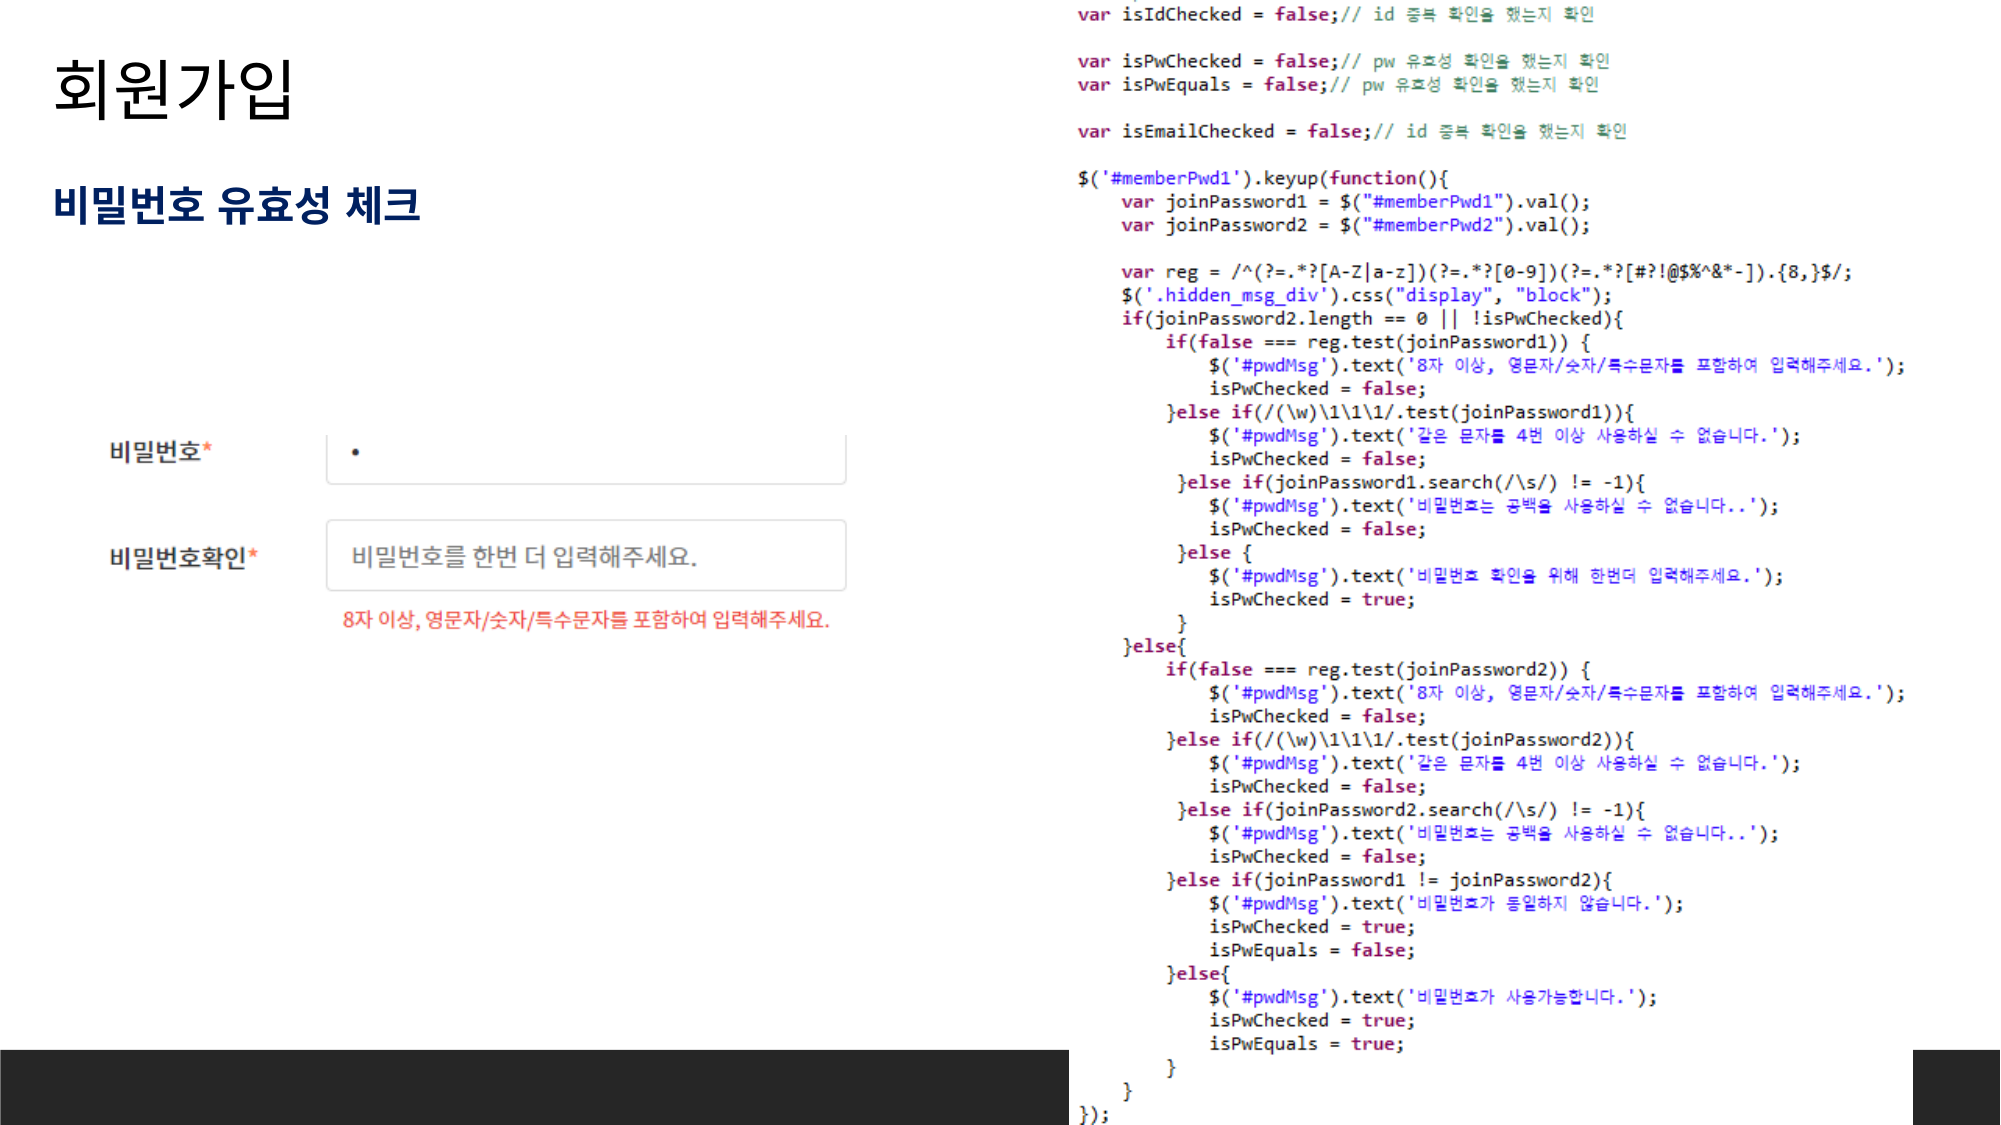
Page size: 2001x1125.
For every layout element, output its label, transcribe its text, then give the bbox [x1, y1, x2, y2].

text_box 비밀번호 유효성 체크 [37, 172, 623, 238]
text_box 회원가입 [37, 41, 1054, 137]
picture [1069, 0, 1914, 1125]
picture [86, 434, 945, 638]
